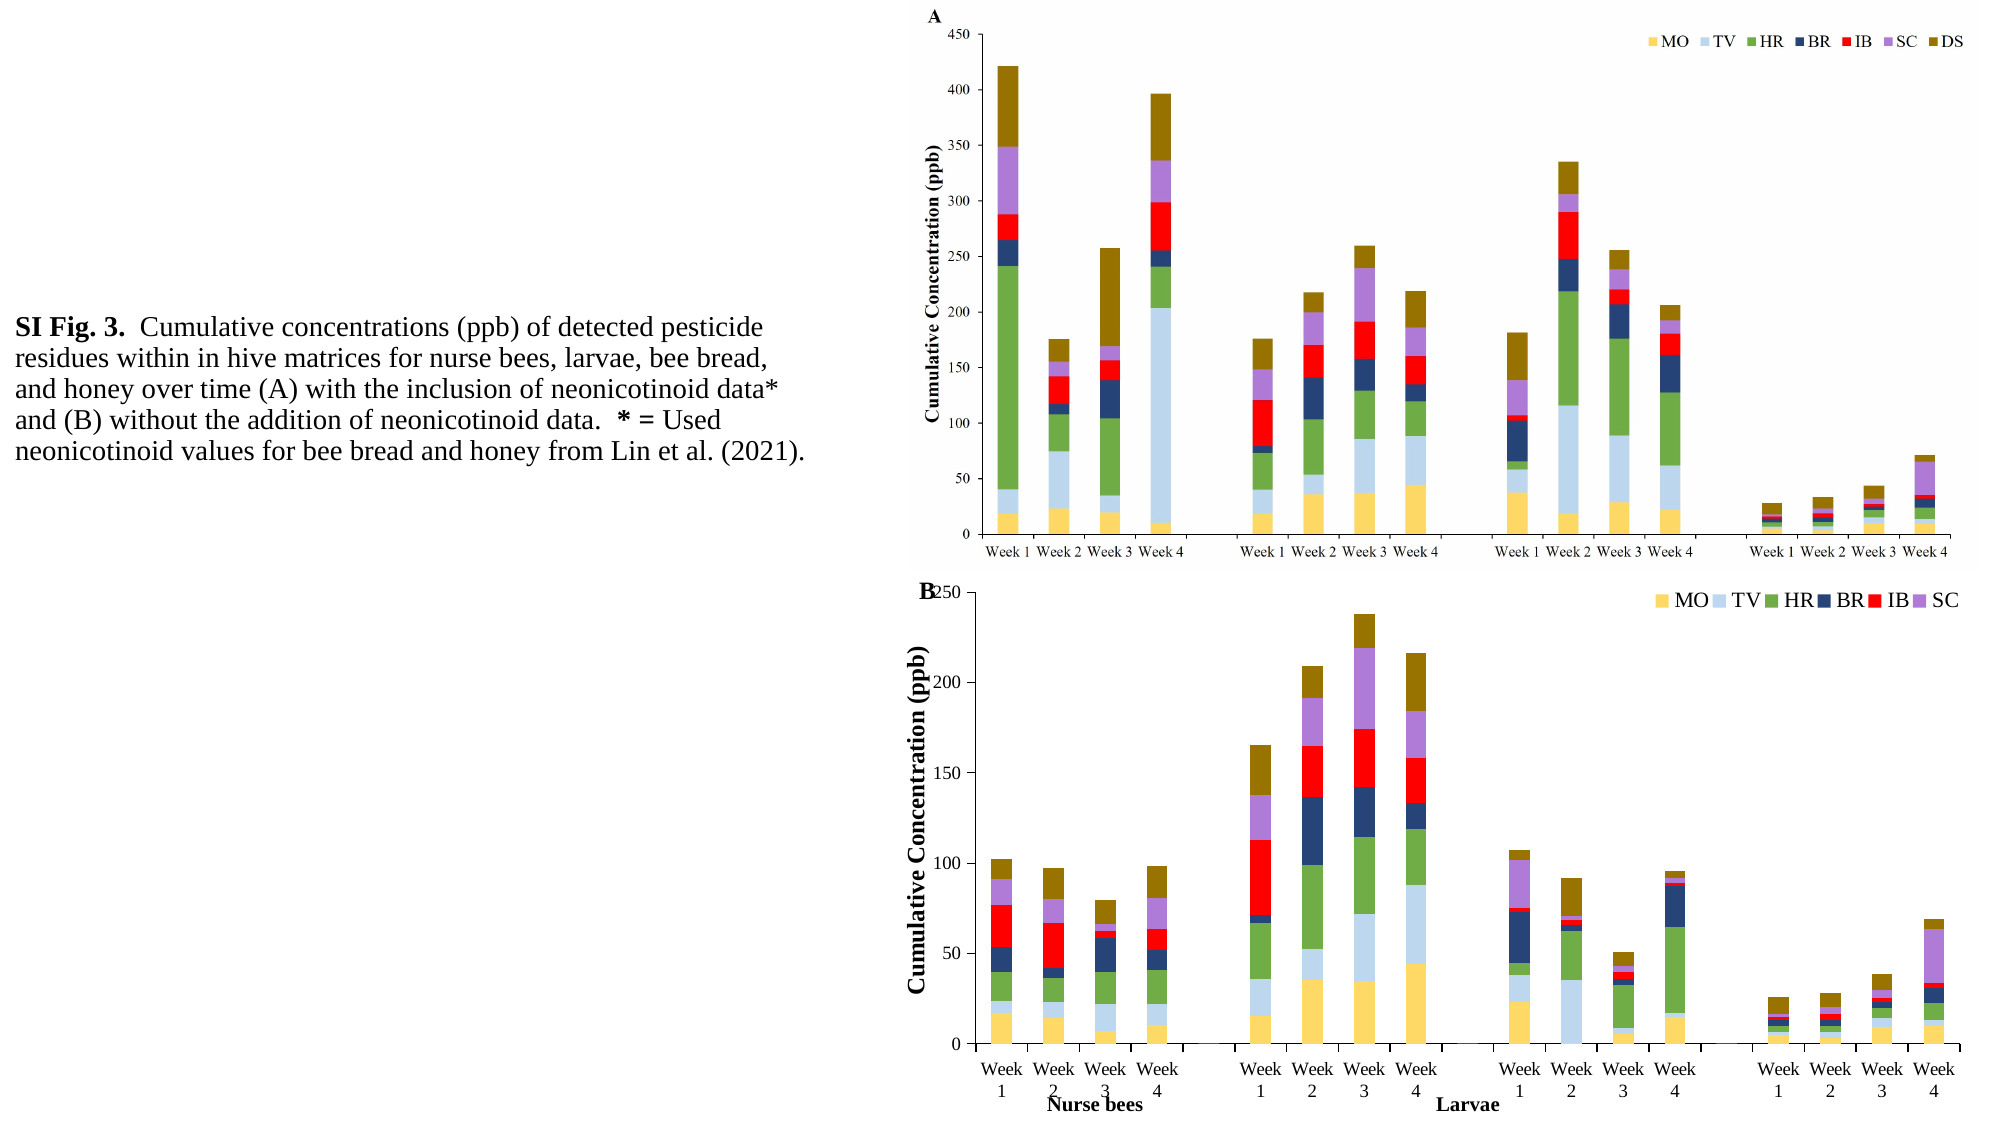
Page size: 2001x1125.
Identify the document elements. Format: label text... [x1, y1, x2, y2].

picture [907, 0, 1979, 562]
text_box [887, 562, 1984, 1125]
title SI Fig. 3. Cumulative concentrations (ppb) of detected pesticide residues within in hive matrices for nurse bees, larvae, bee bread, and honey over time (A) with the inclusion of neonicotinoid data* and (B) without the addition of neonicotinoid data. * = Used neonicotinoid values for bee bread and honey from Lin et al. (2021). [0, 297, 823, 516]
